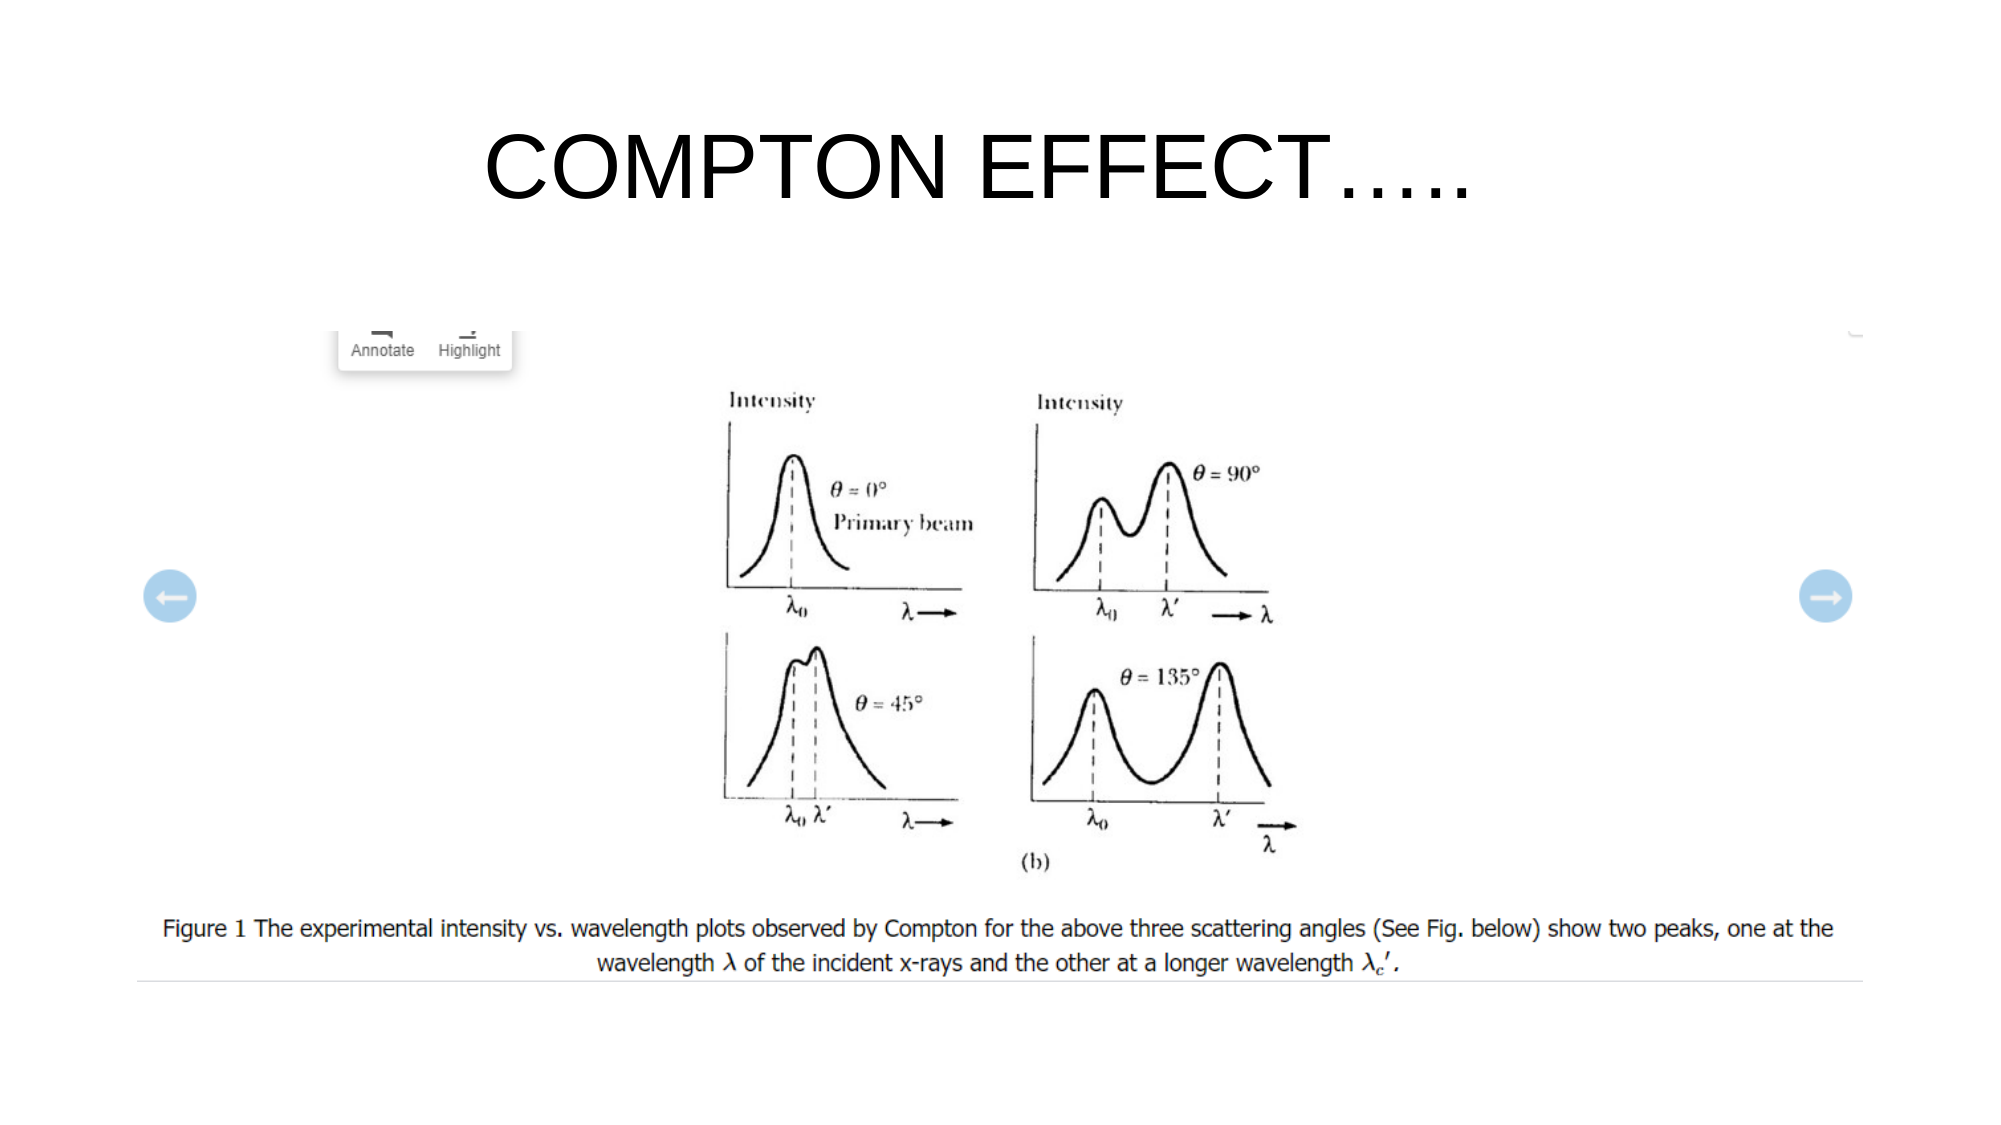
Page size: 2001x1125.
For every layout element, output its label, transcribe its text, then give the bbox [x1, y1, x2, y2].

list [137, 331, 1863, 982]
title COMPTON EFFECT….. [137, 59, 1863, 278]
